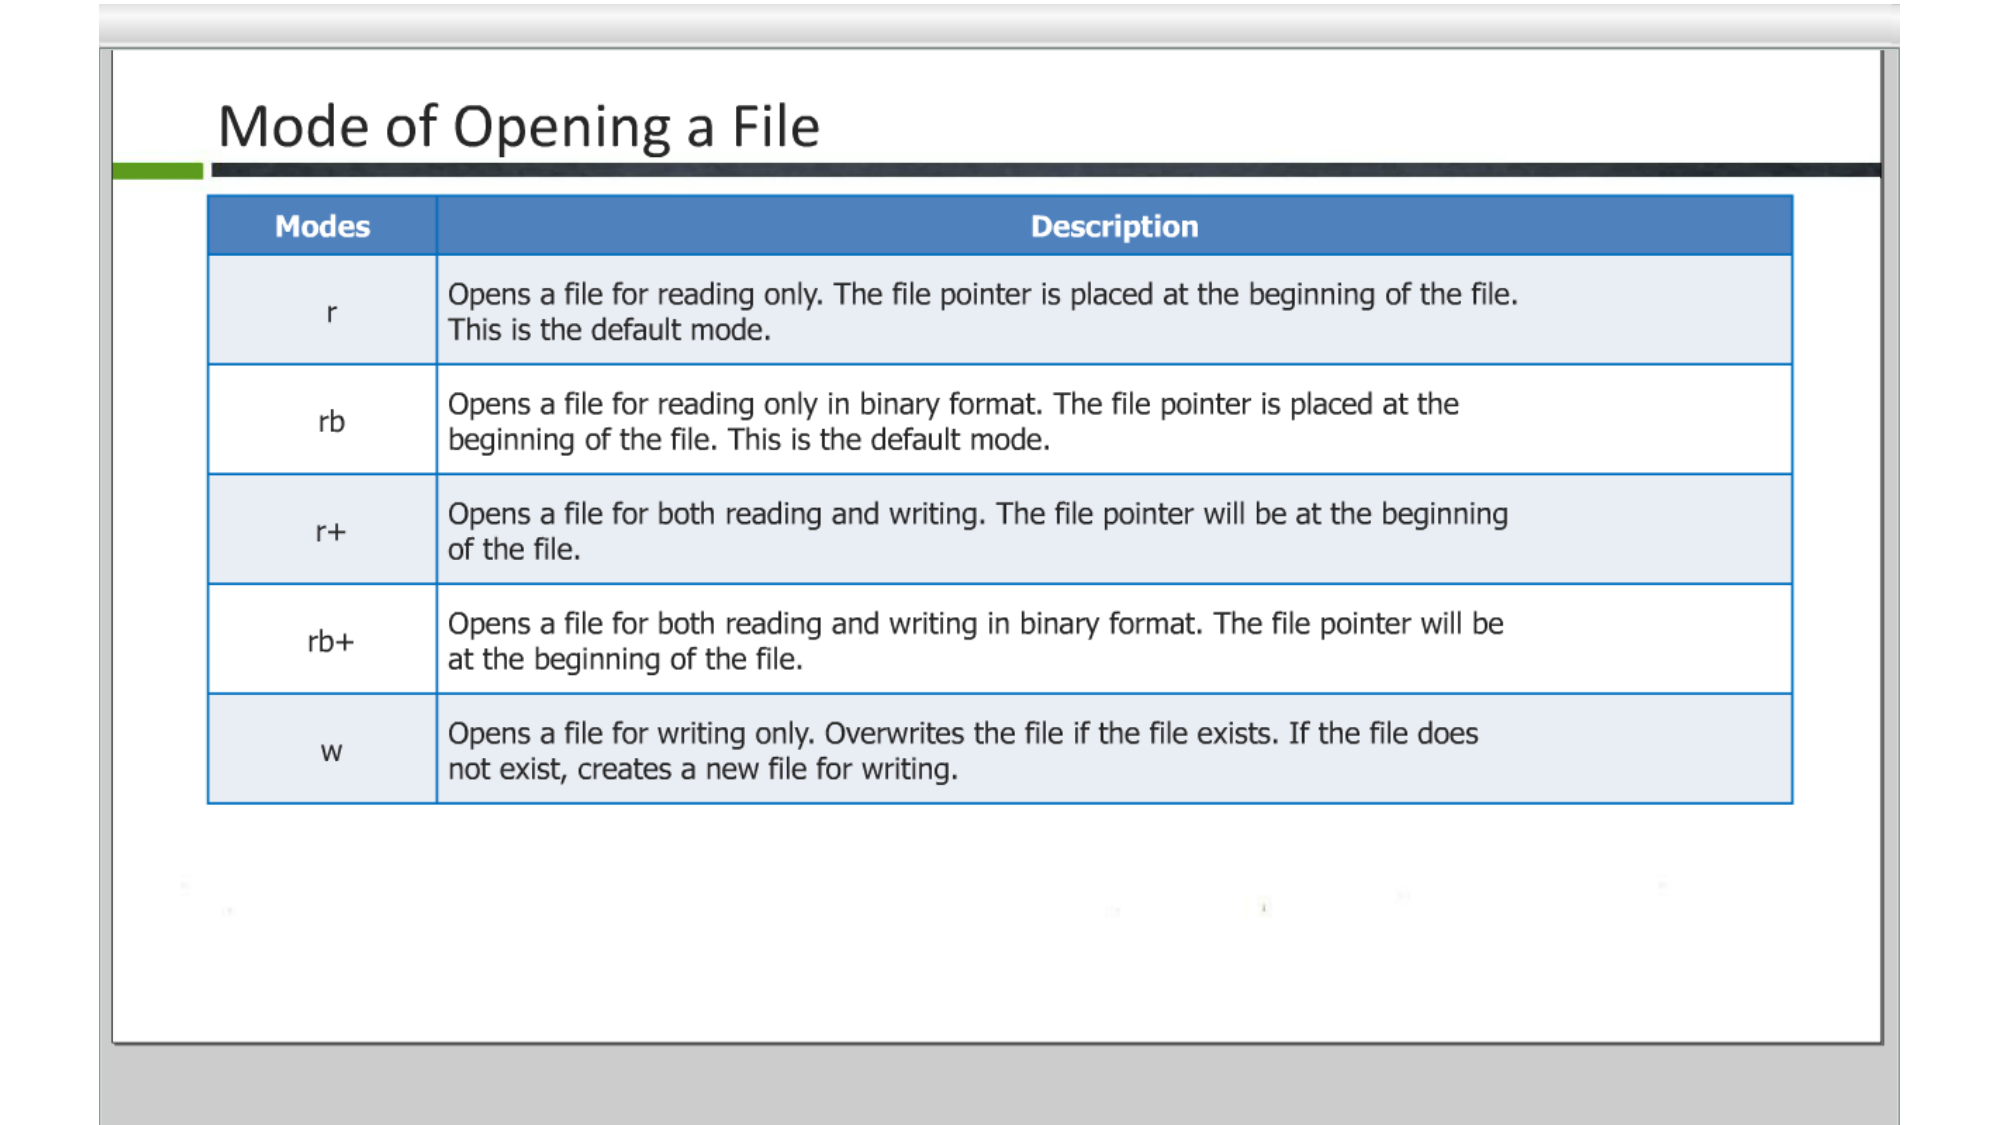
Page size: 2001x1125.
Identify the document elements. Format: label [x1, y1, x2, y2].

picture [99, 4, 1900, 1125]
